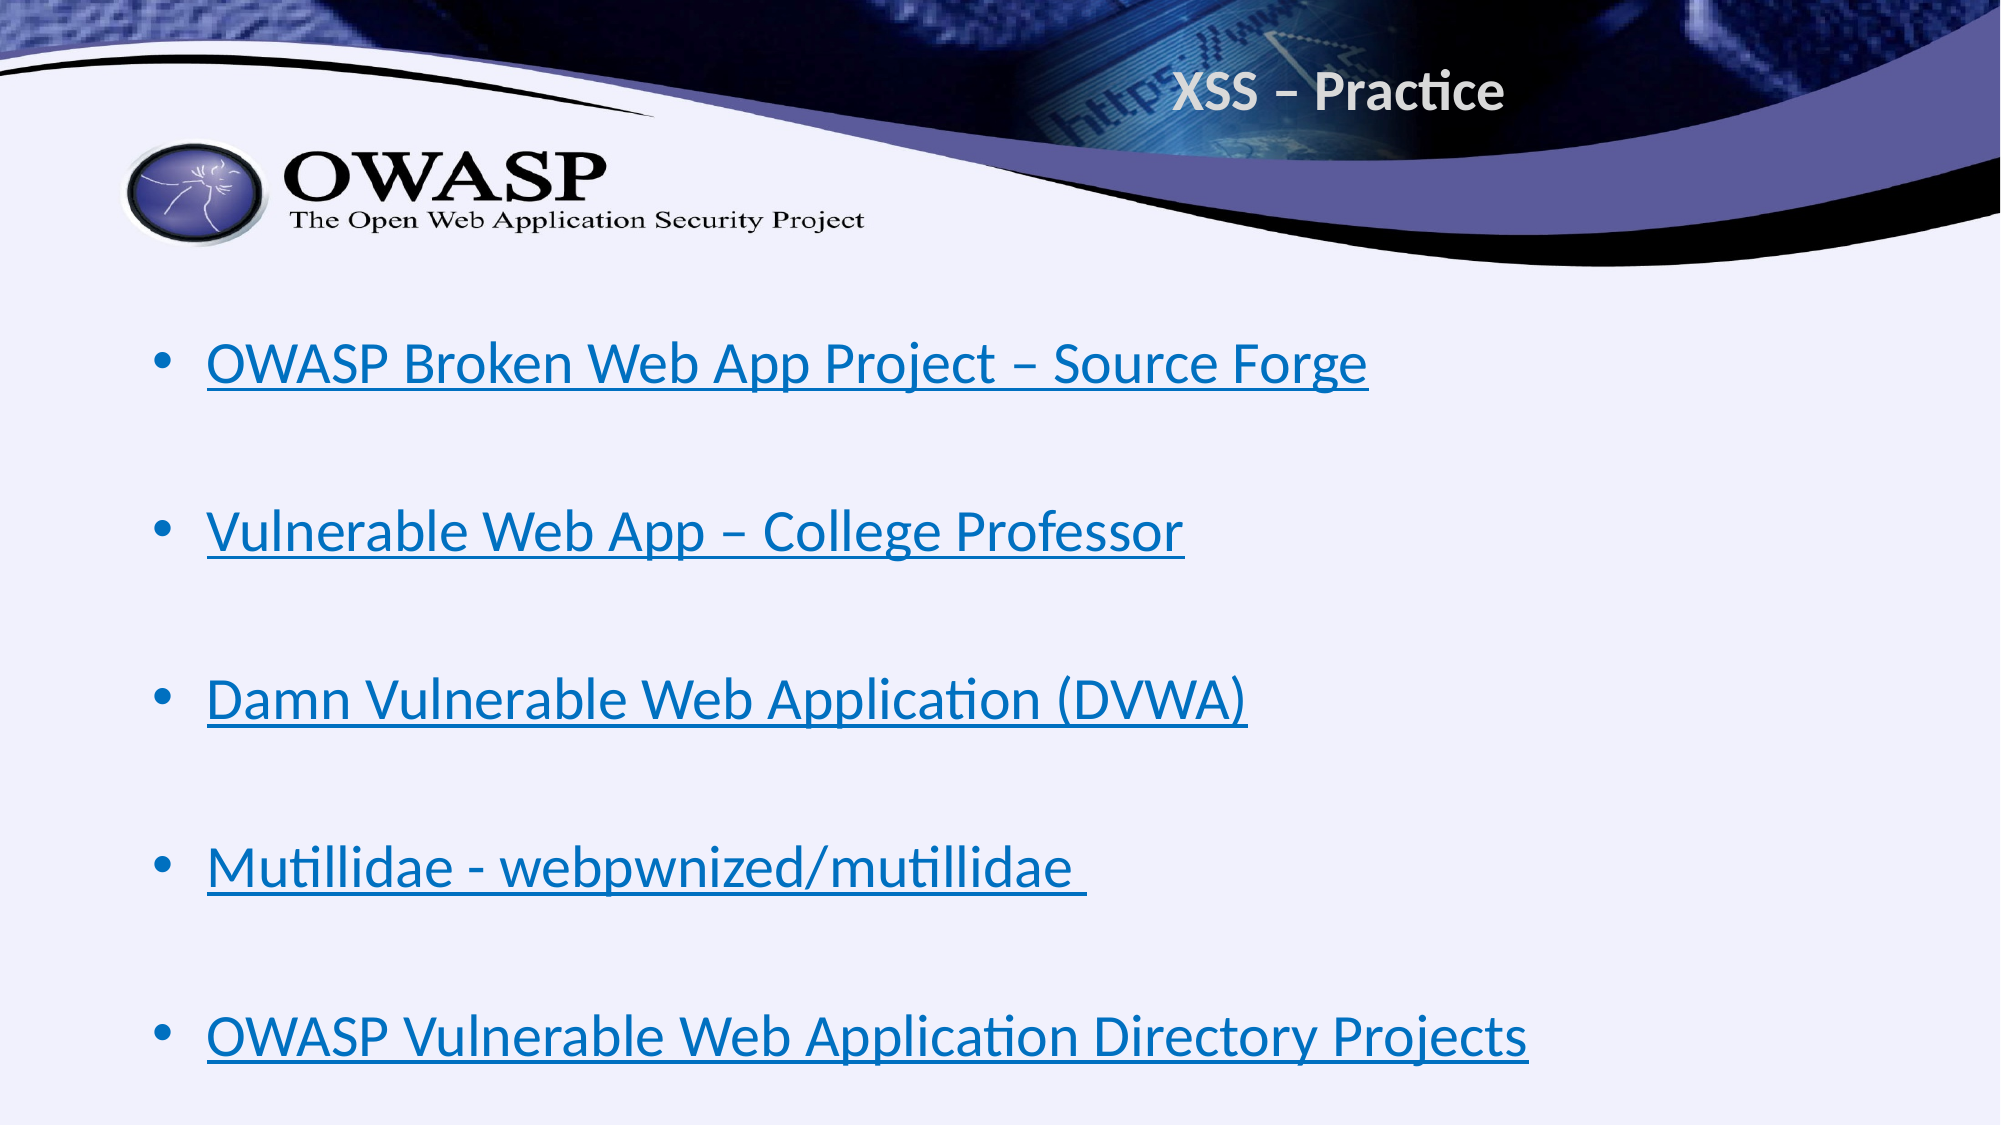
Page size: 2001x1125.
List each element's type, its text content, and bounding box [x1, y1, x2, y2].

title XSS – Practice [527, 30, 2000, 144]
picture [0, 0, 2001, 1125]
list OWASP Broken Web App Project – Source Forge Vulnerable Web App – College Professor Damn Vulnerable Web Application (DVWA) Mutillidae - webpwnized/mutillidae OWASP Vulnerable Web Application Directory Projects [137, 316, 1813, 1076]
